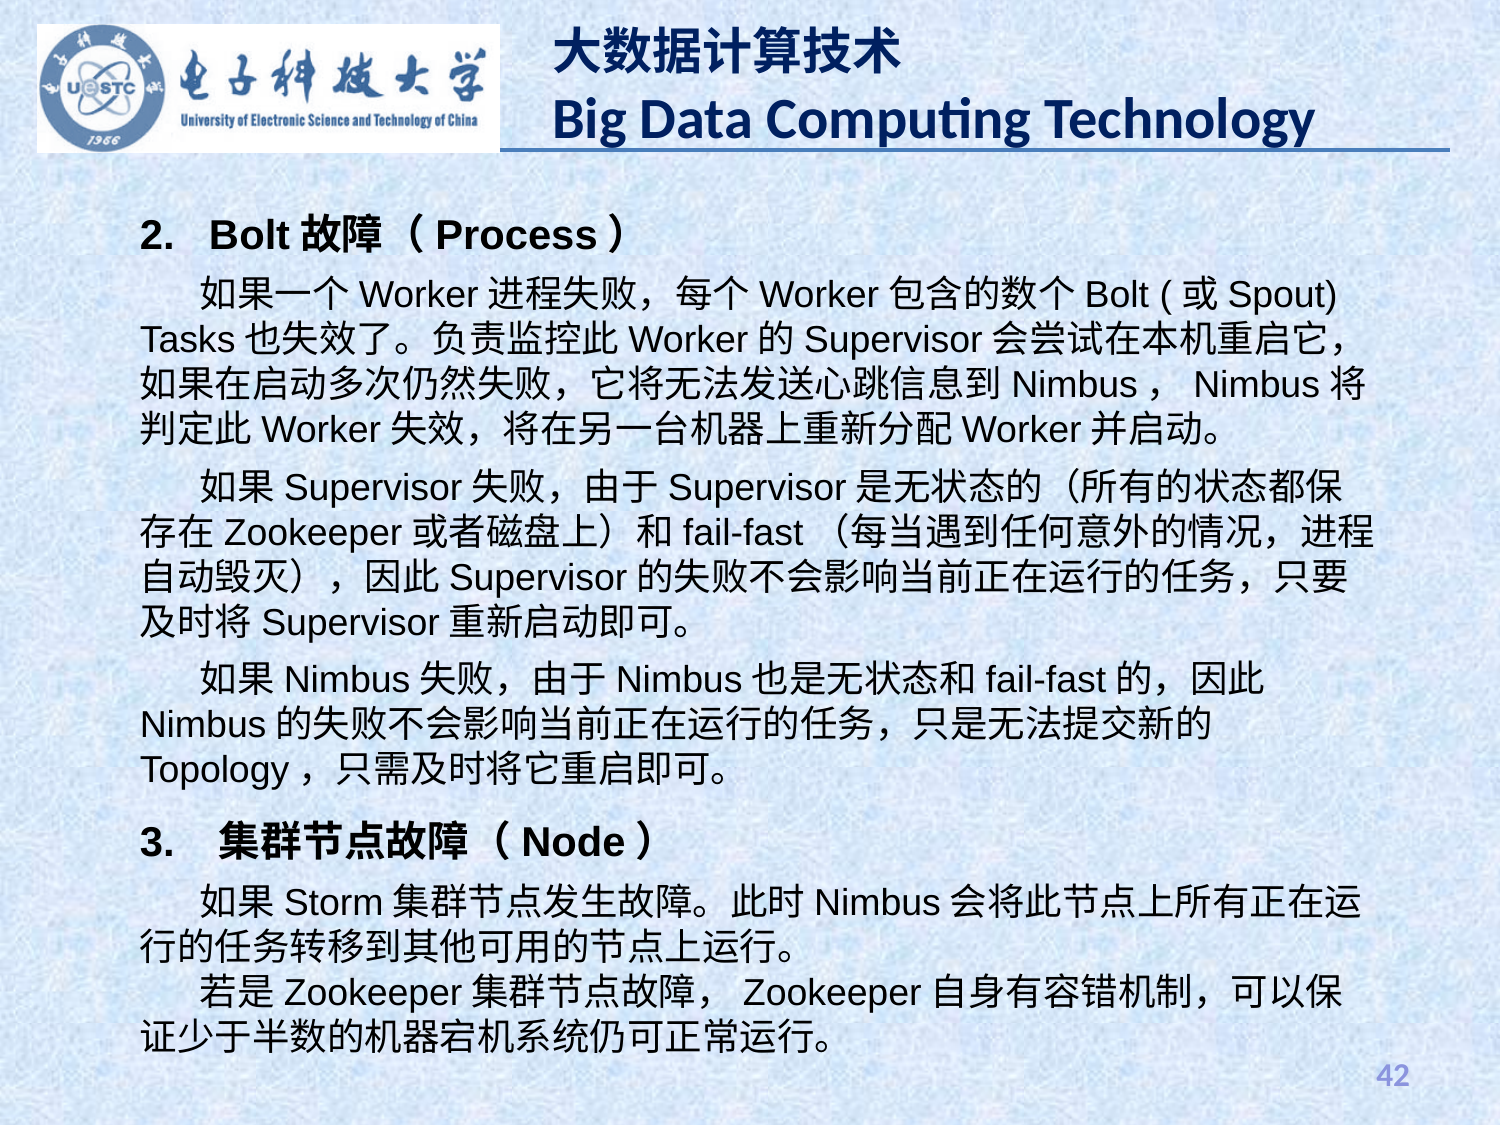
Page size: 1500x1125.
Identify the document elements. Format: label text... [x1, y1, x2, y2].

slide_number 42 [1074, 1042, 1425, 1103]
text_box 2. Bolt故障（Process） 如果一个Worker进程失败，每个Worker包含的数个Bolt (或Spout) Tasks也失效了。负责监控此Worker的Supervisor会尝试在本机重启它，如果在启动多次仍然失败，它将无法发送心跳信息到Nimbus，Nimbus将判定此Worker失效，将在另一台机器上重新分配Worker并启动。 如果Supervisor失败，由于Supervisor是无状态的（所有的状态都保存在Zookeeper或者磁盘上）和fail-fast（每当遇到任何意外的情况，进程自动毁灭），因此Supervisor的失败不会影响当前正在运行的任务，只要及时将Supervisor重新启动即可。 如果Nimbus失败，由于Nimbus也是无状态和fail-fast的，因此Nimbus的失败不会影响当前正在运行的任务，只是无法提交新的Topology，只需及时将它重启即可。 3. 集群节点故障（Node） 如果Storm集群节点发生故障。此时Nimbus会将此节点上所有正在运行的任务转移到其他可用的节点上运行。 若是Zookeeper集群节点故障，Zookeeper自身有容错机制，可以保证少于半数的机器宕机系统仍可正常运行。 [124, 200, 1391, 1065]
text_box 大数据计算技术 Big Data Computing Technology [537, 12, 1450, 149]
picture [0, 0, 1500, 1125]
